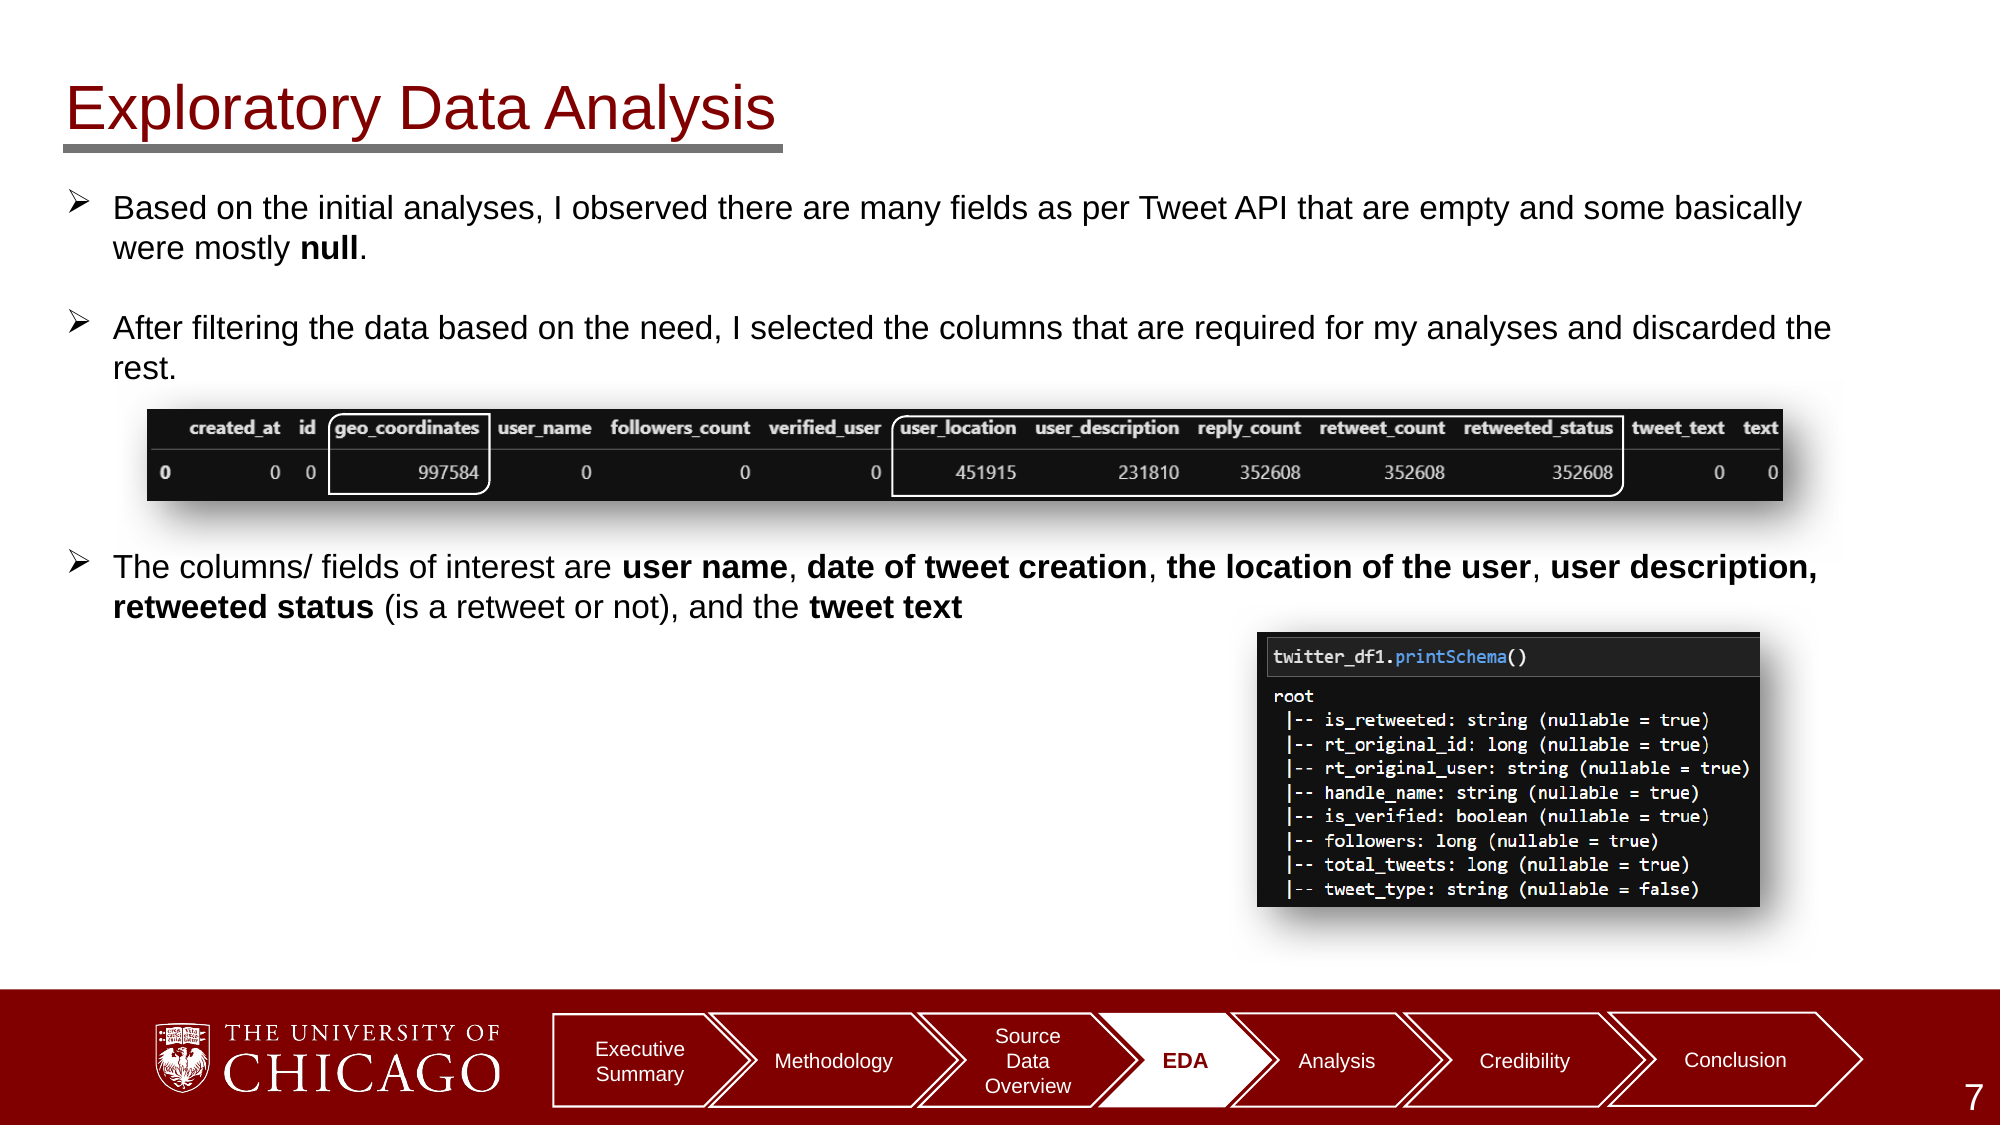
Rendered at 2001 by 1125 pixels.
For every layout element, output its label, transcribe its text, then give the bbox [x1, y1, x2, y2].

picture [147, 409, 1783, 501]
text_box Exploratory Data Analysis [50, 59, 1661, 149]
text_box EDA [1097, 1012, 1273, 1108]
text_box Based on the initial analyses, I observed there are many fields as per Tweet API that are empty and some basically were mostly null. After filtering the data based on the need, I selected the columns that are required for my analyses and discarded the rest. The columns/ fields of interest are user name, date of tweet creation, the location of the user, user description, retweeted status (is a retweet or not), and the tweet text [51, 178, 1895, 793]
text_box 7 [1464, 1065, 2000, 1125]
text_box Executive Summary [552, 1013, 752, 1108]
text_box Methodology [707, 1012, 960, 1108]
picture [1257, 632, 1760, 907]
text_box Credibility [1402, 1012, 1647, 1108]
text_box Analysis [1229, 1012, 1444, 1108]
text_box Conclusion [1606, 1011, 1864, 1107]
text_box Source Data Overview [916, 1012, 1139, 1108]
